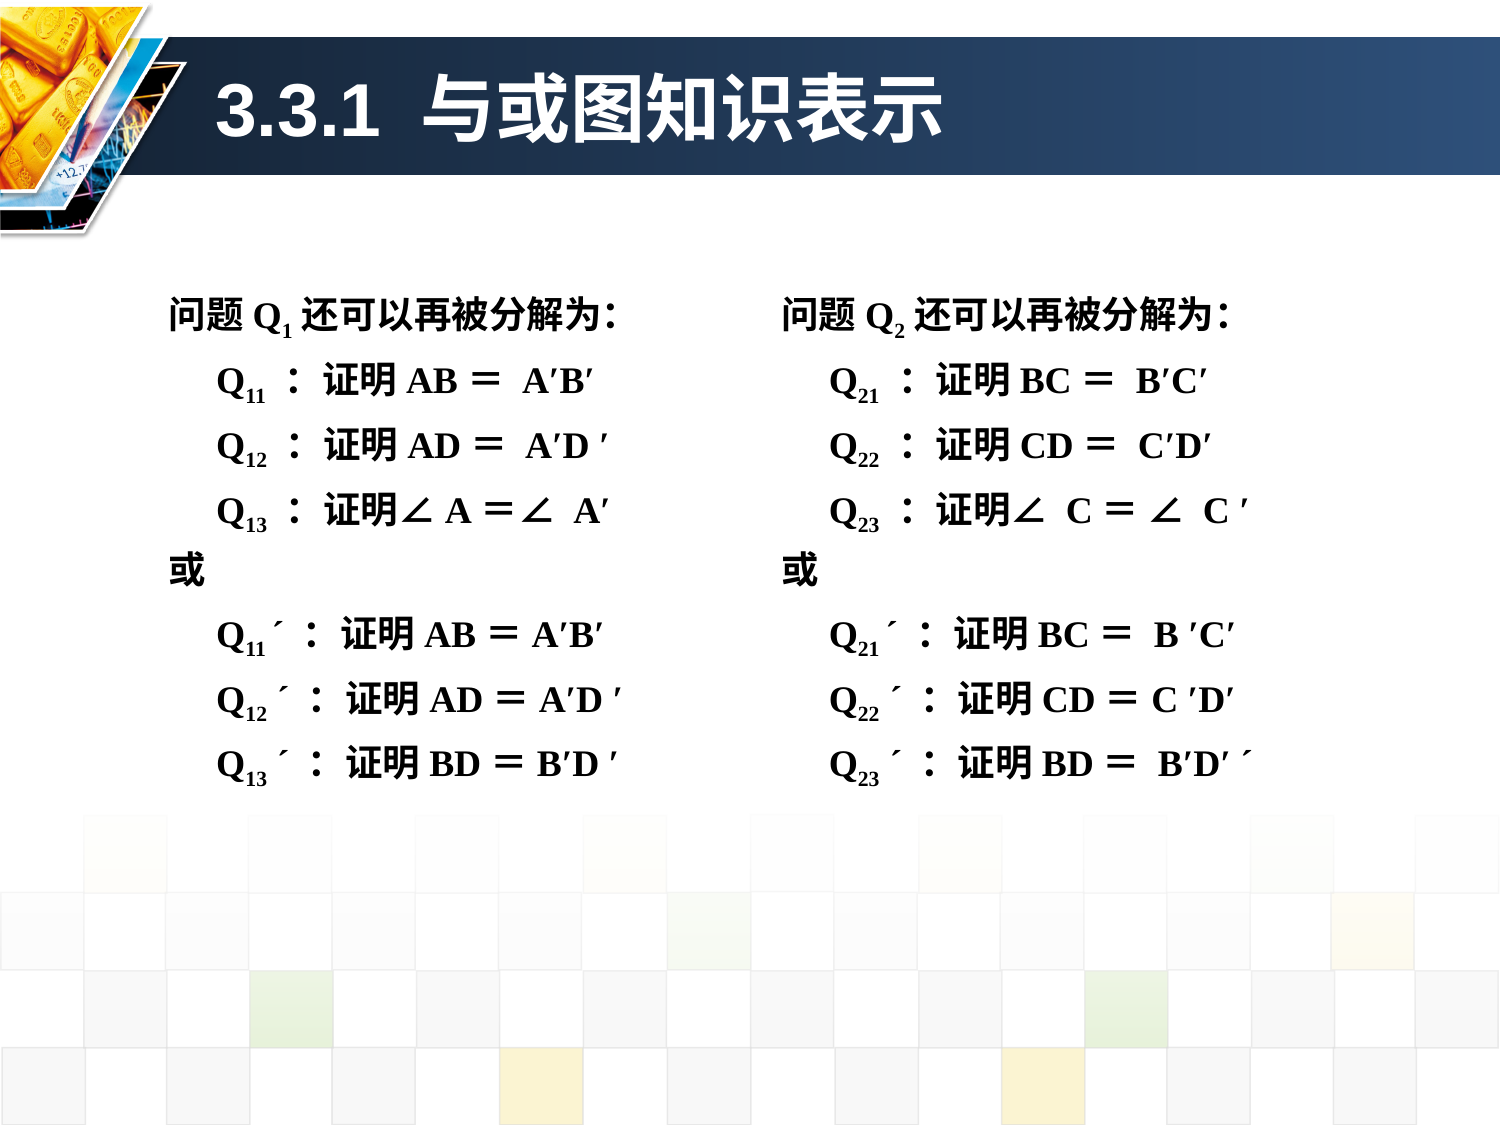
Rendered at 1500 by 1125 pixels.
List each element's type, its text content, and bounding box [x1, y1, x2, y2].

picture [0, 0, 190, 243]
title 3.3.1 与或图知识表示 [200, 37, 1413, 175]
text_box 问题Q2还可以再被分解为： Q21 ：证明BC＝ B′C′ Q22 ：证明CD＝ C′D′ Q23 ：证明∠ C＝ ∠ C ′ 或 Q21 ´ ：证明BC＝ B ′C′ Q22 ´ ：证明CD＝C ′D′ Q23 ´ ：证明BD＝ B′D′ ´ [766, 224, 1329, 913]
text_box 问题Q1还可以再被分解为： Q11 ：证明AB＝ A′B′ Q12 ：证明AD＝ A′D ′ Q13 ：证明∠A＝∠ A′ 或 Q11 ´ ：证明AB＝A′B′ Q12 ´ ：证明AD＝A′D ′ Q13 ´ ：证明BD＝B′D ′ [153, 224, 717, 913]
